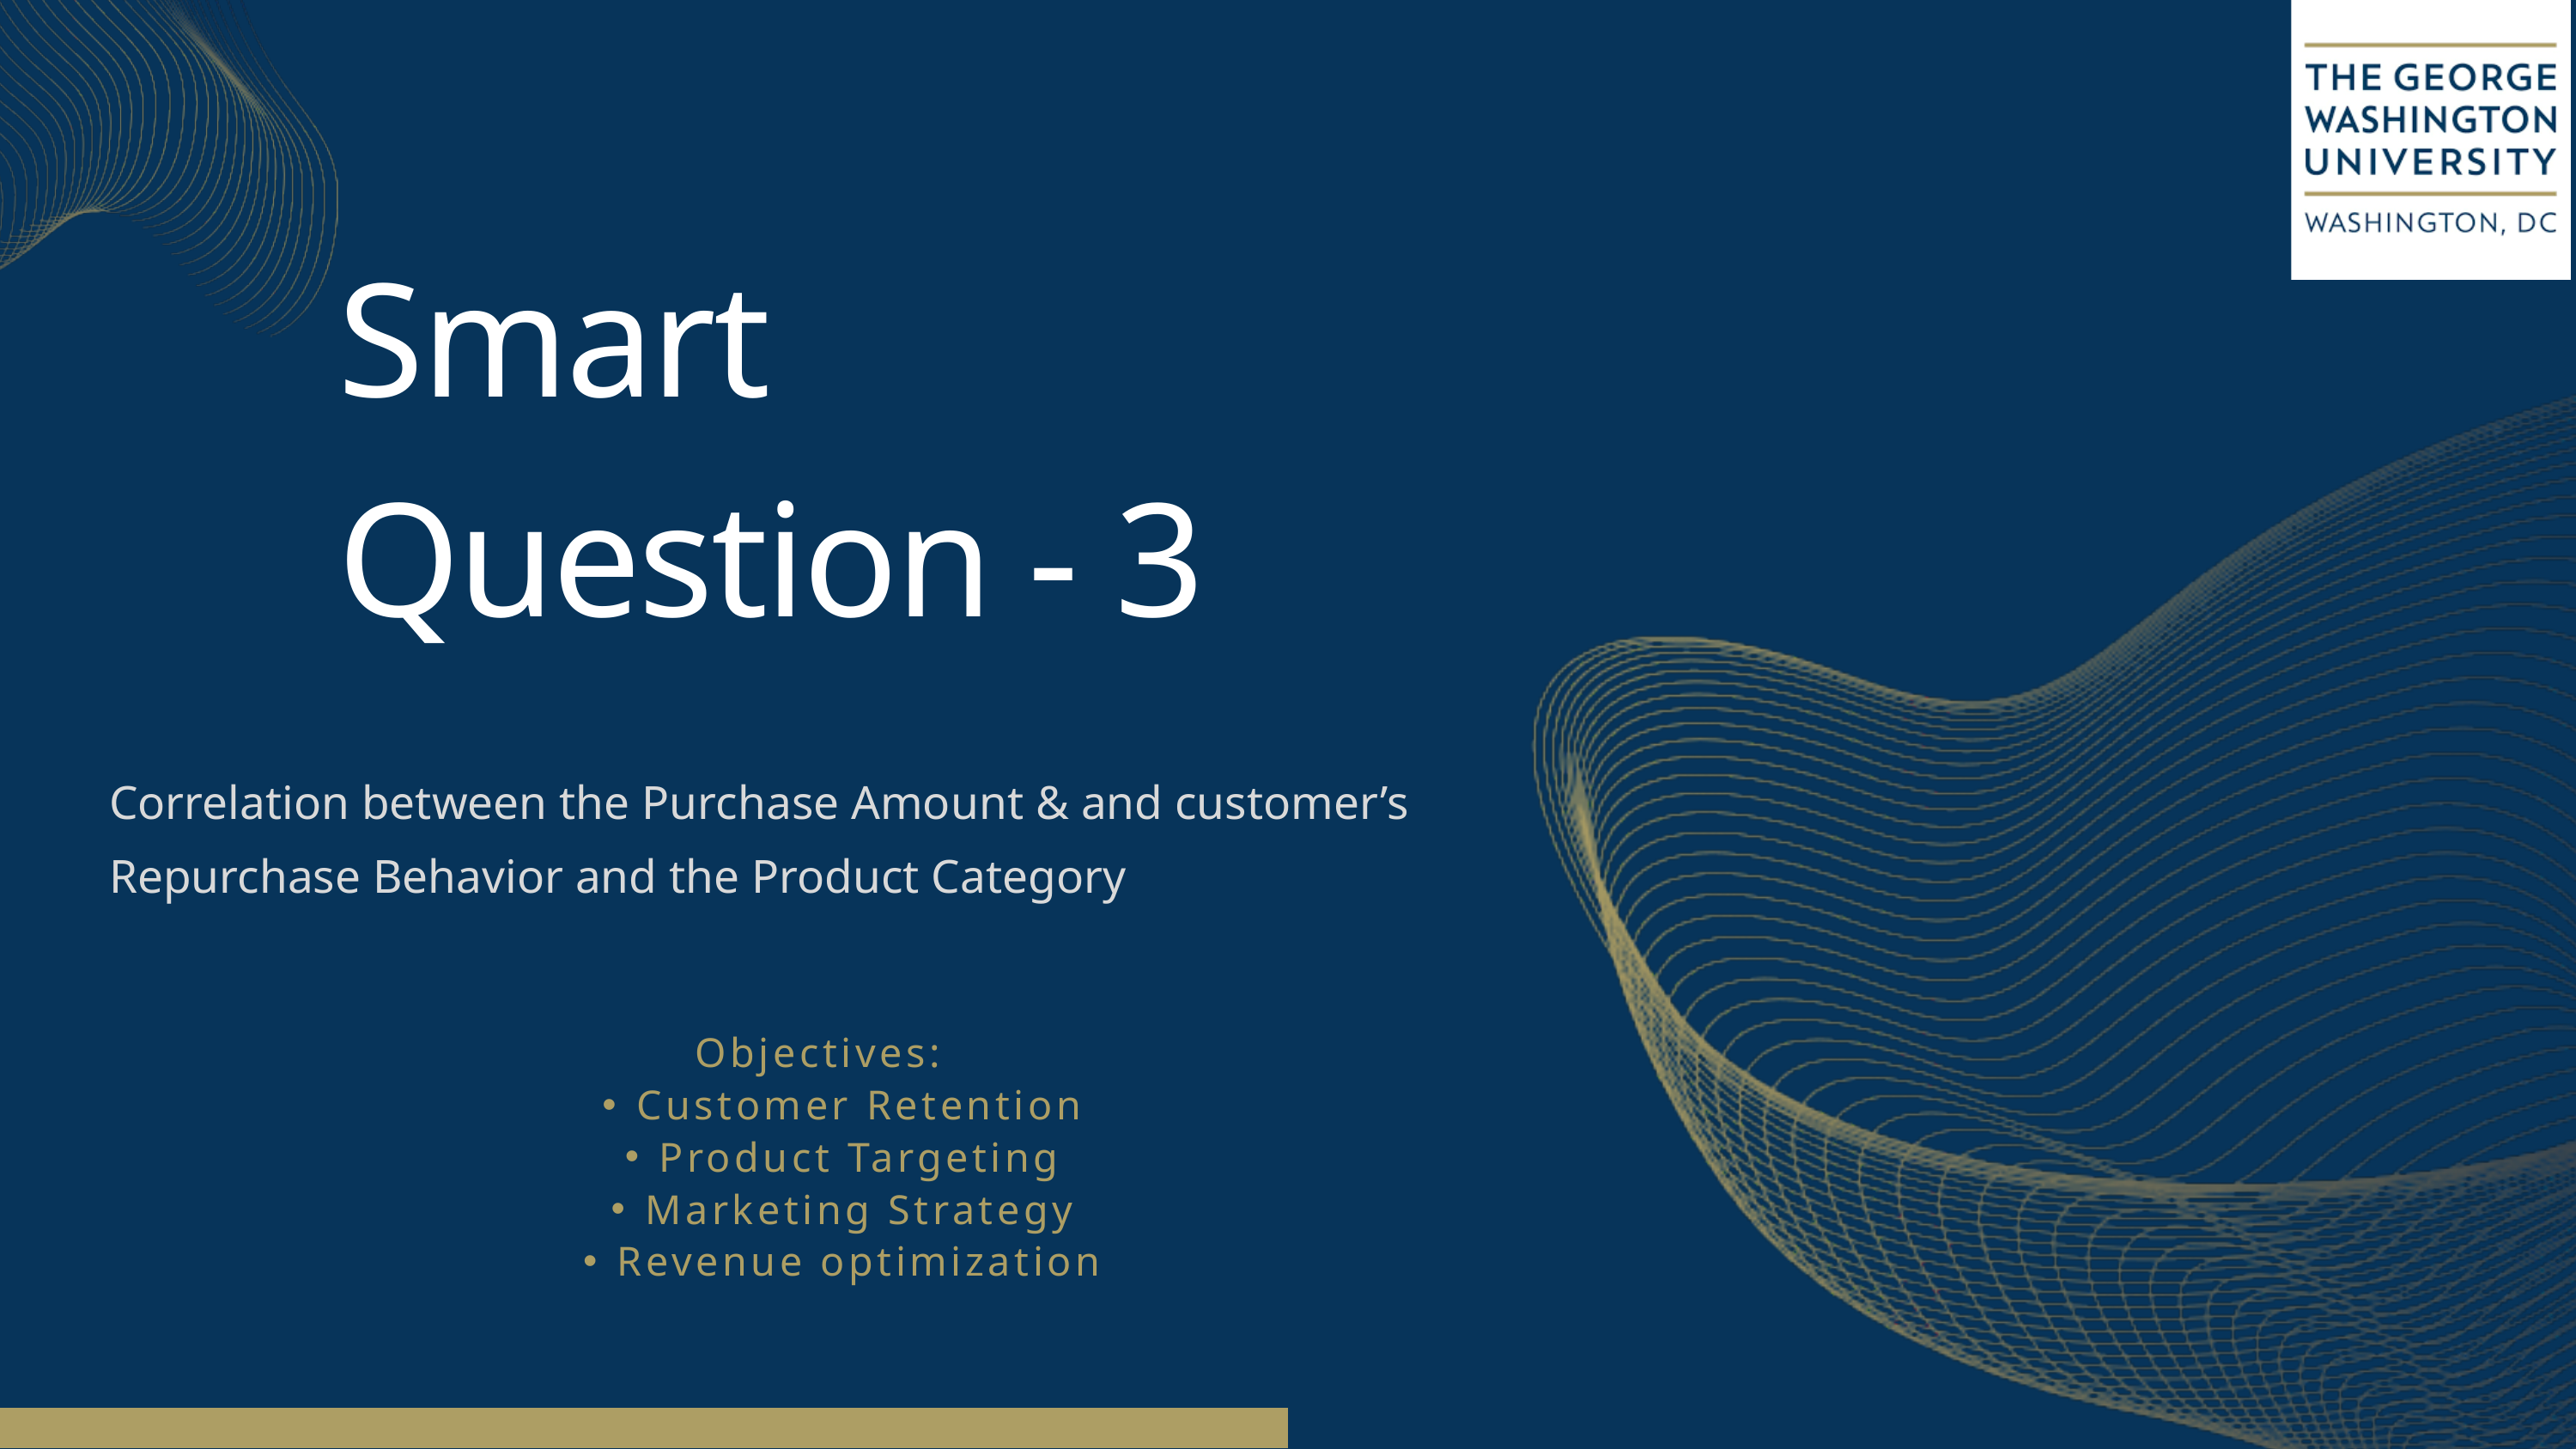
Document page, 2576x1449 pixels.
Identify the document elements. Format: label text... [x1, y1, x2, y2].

text_box Smart Question - 3 [337, 208, 1313, 755]
text_box Correlation between the Purchase Amount & and customer’s Repurchase Behavior and the Product Category [109, 755, 1493, 902]
text_box [2291, 0, 2572, 280]
text_box [0, 0, 338, 338]
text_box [0, 1407, 1289, 1449]
text_box Objectives: Customer Retention Product Targeting Marketing Strategy Revenue optimization [30, 1023, 1620, 1389]
text_box [1528, 368, 2576, 1449]
